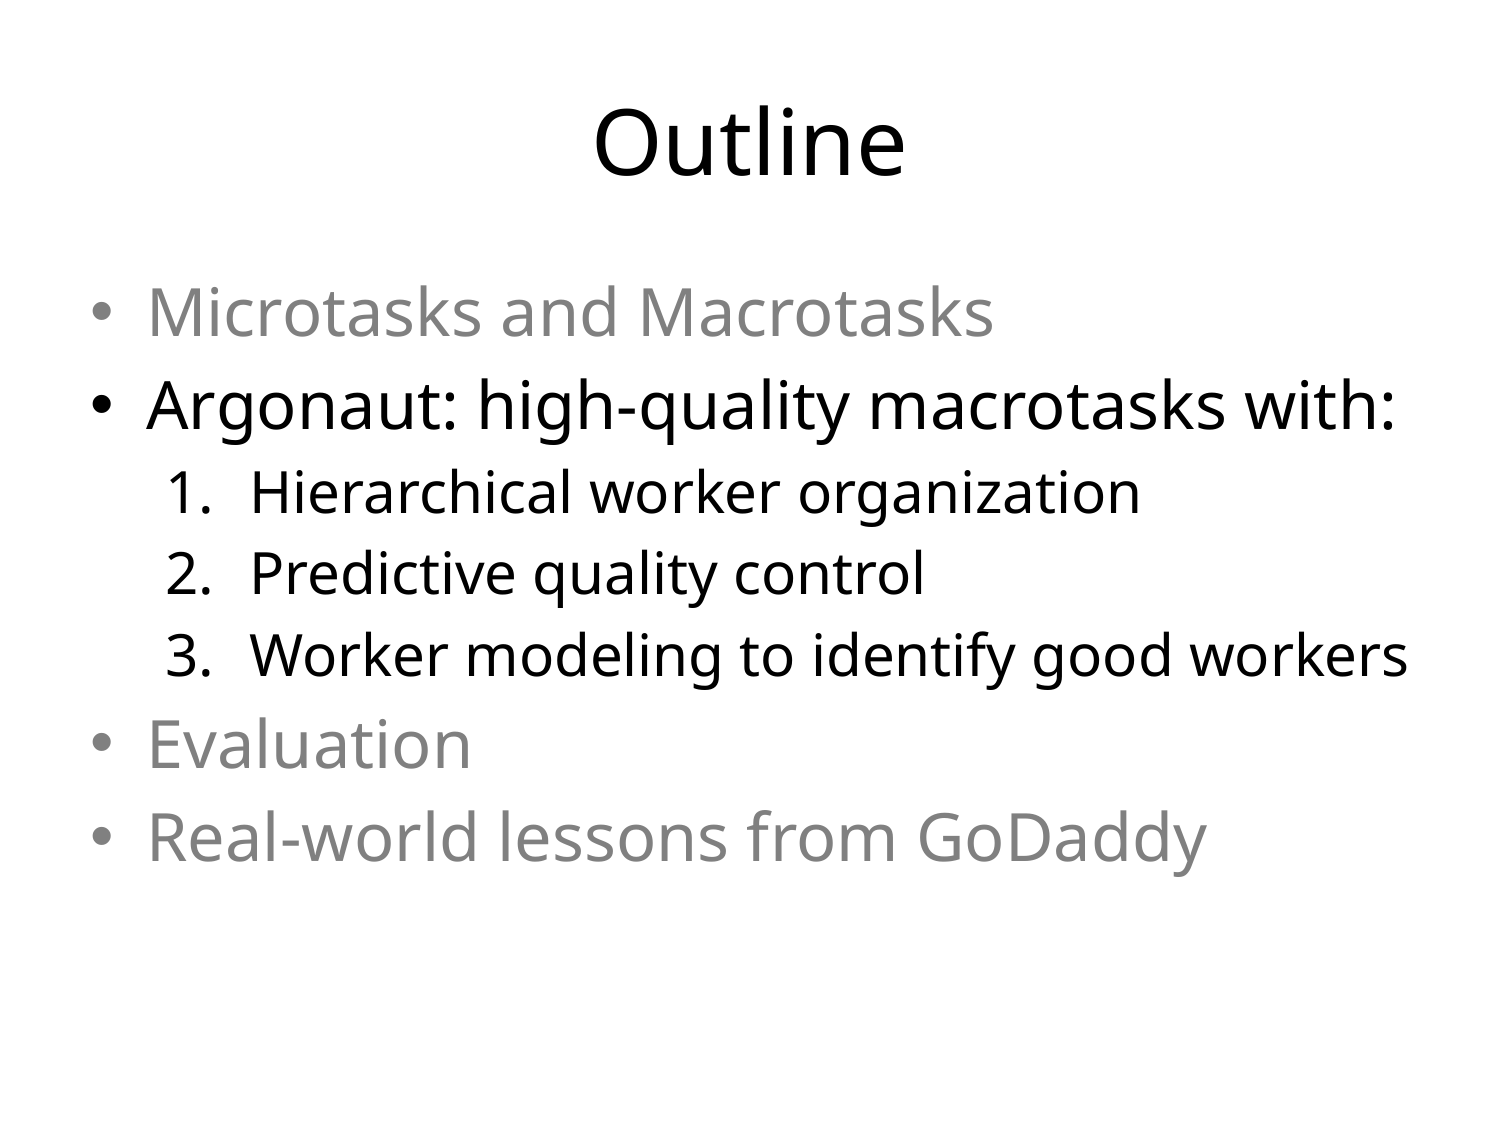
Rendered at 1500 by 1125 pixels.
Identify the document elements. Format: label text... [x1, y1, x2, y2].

title Outline [75, 45, 1425, 233]
list Microtasks and Macrotasks Argonaut: high-quality macrotasks with: Hierarchical worker organization Predictive quality control Worker modeling to identify good workers Evaluation Real-world lessons from GoDaddy [75, 262, 1487, 1005]
